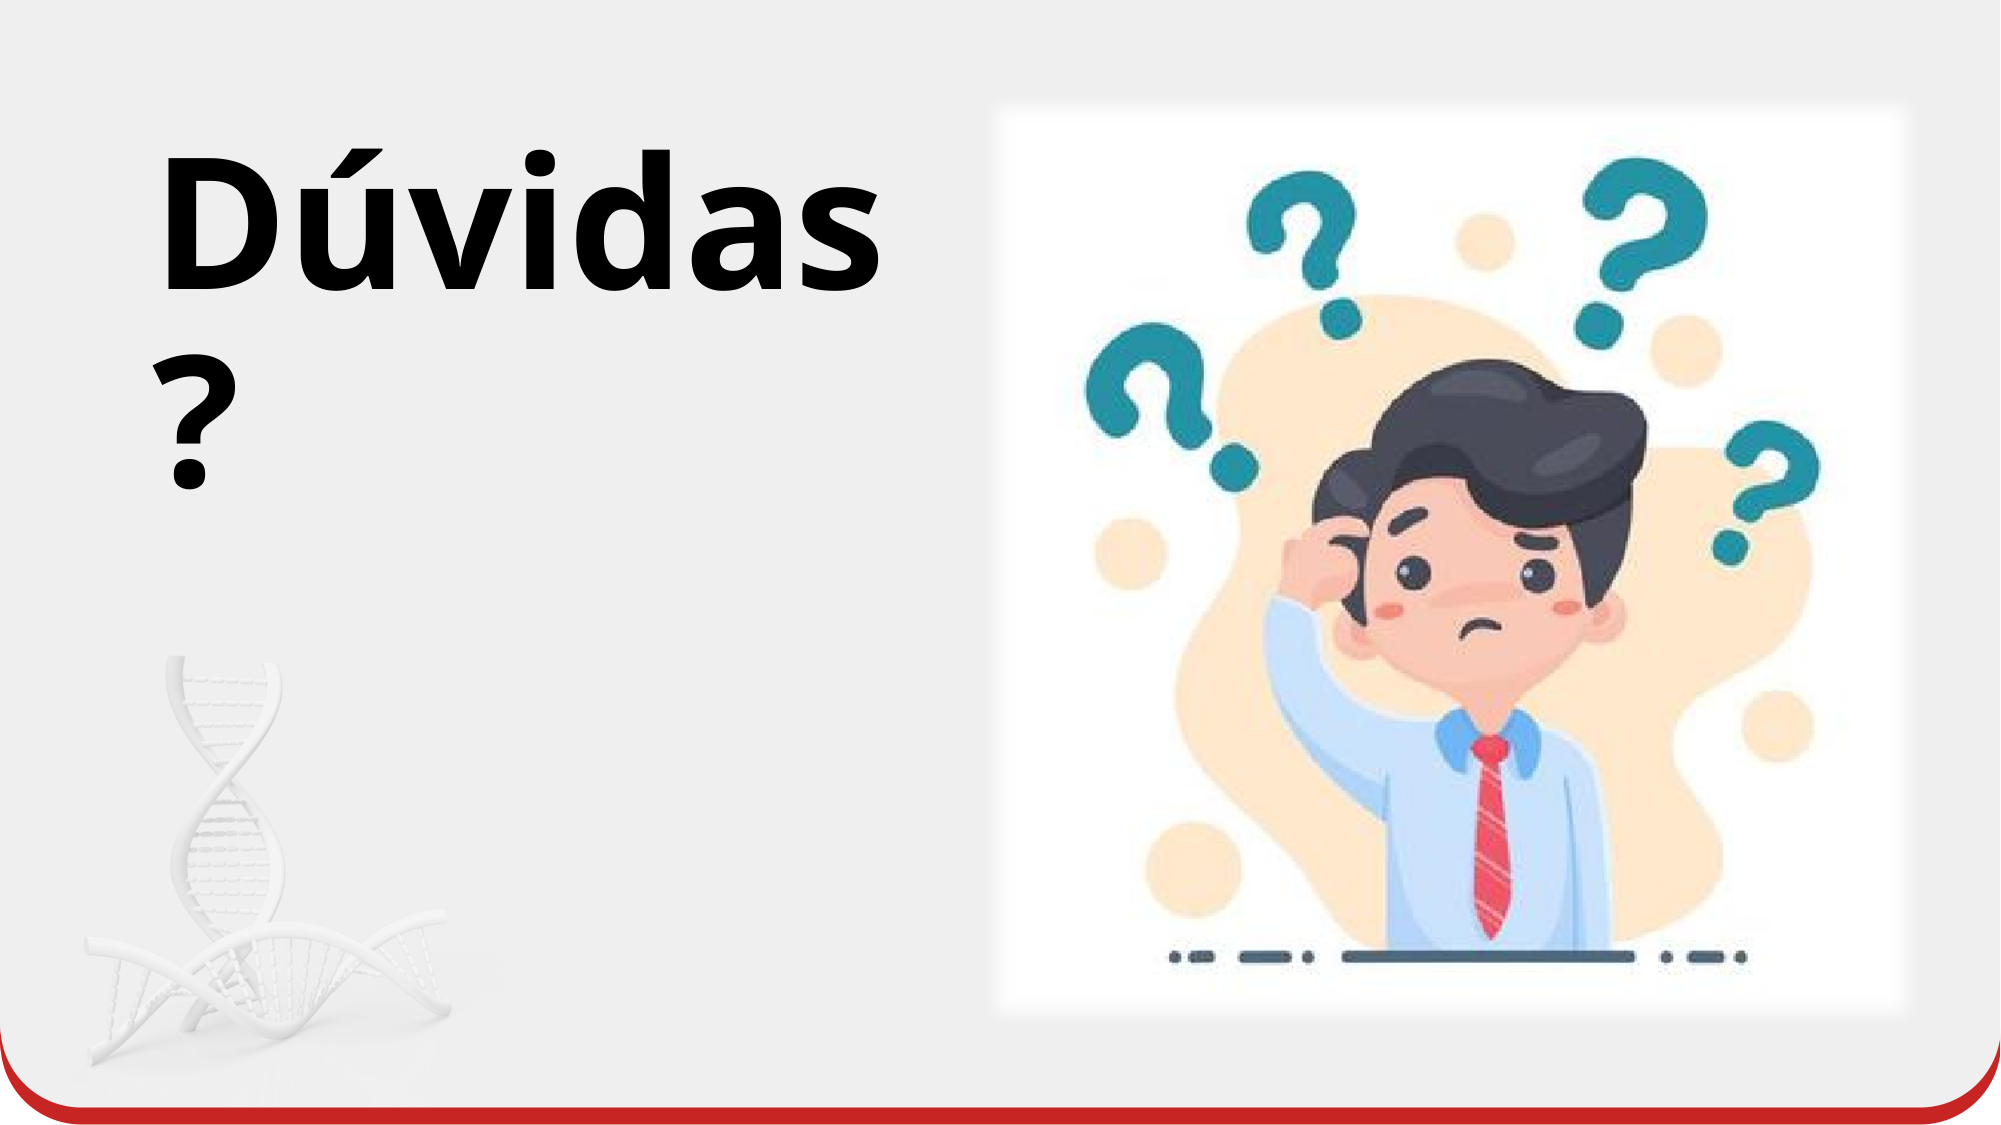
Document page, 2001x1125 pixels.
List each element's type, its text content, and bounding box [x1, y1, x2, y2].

picture [0, 0, 2001, 1125]
text_box Dúvidas? [137, 386, 954, 535]
